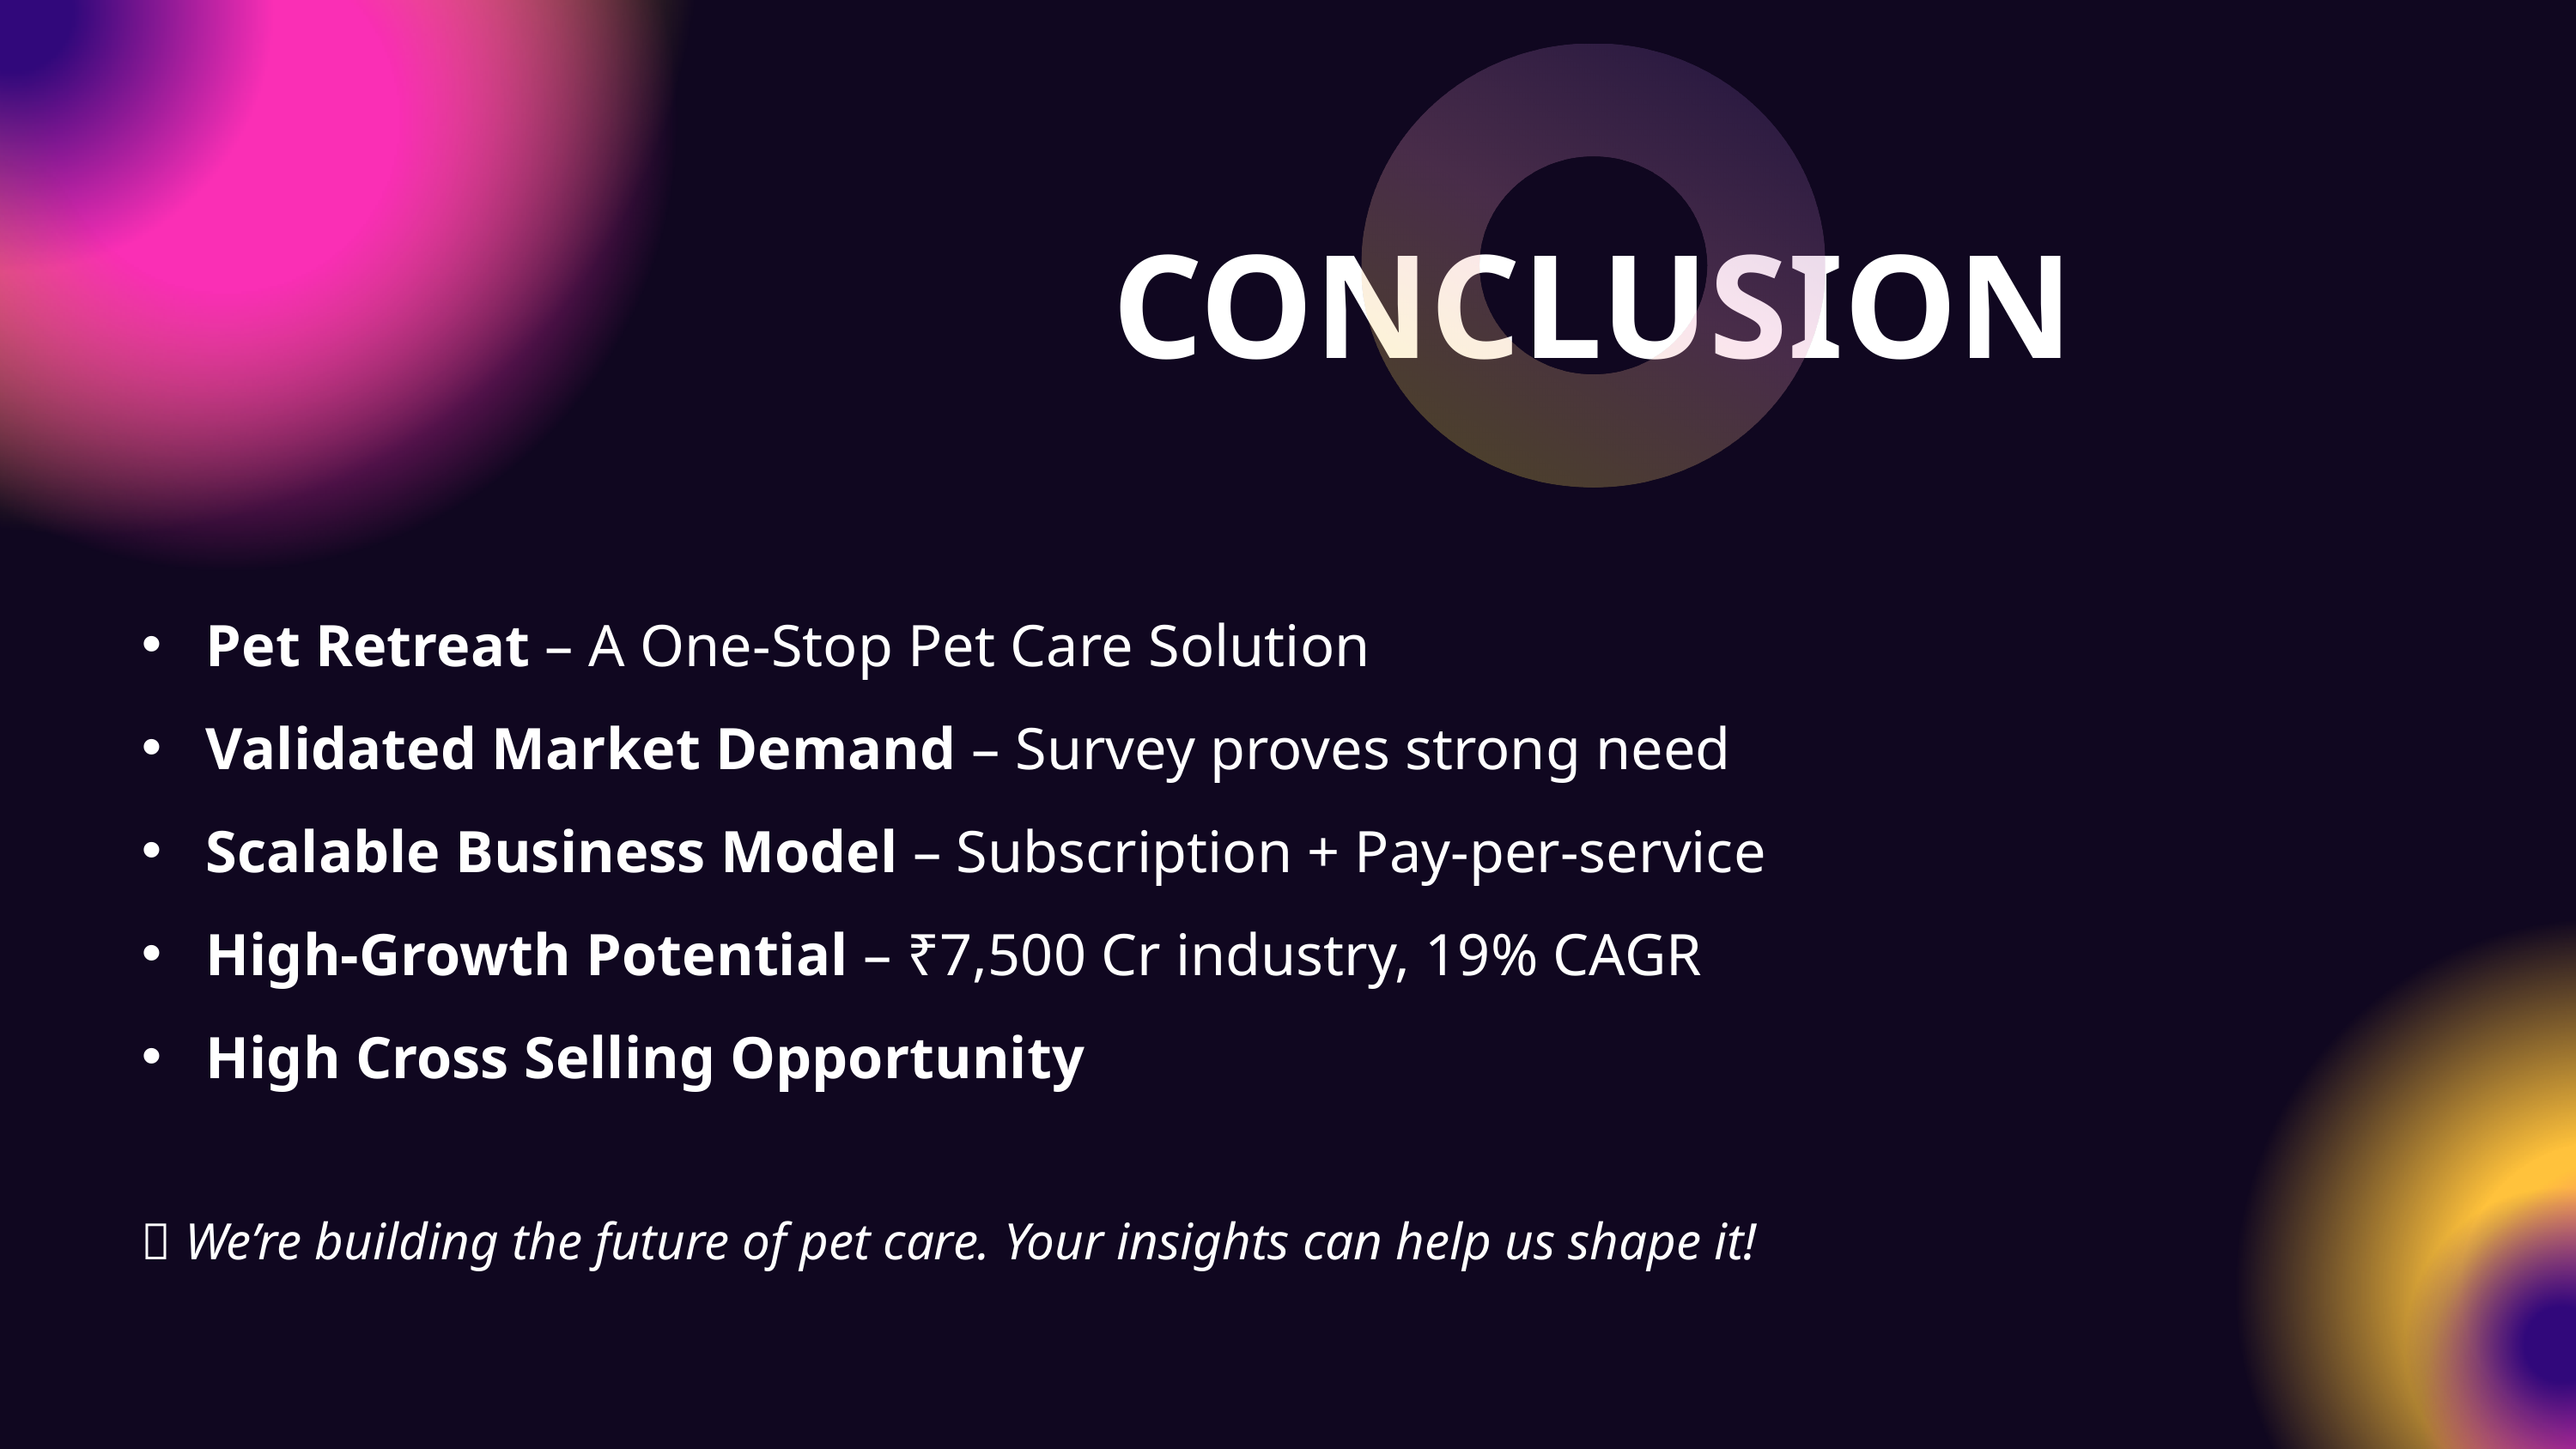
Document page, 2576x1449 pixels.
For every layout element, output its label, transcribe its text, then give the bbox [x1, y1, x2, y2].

text_box CONCLUSION [740, 48, 1361, 388]
text_box [0, 0, 704, 574]
text_box CONCLUSION [1826, 48, 2446, 388]
text_box [2234, 918, 2576, 1449]
text_box [1361, 44, 1826, 488]
text_box Pet Retreat – A One-Stop Pet Care Solution Validated Market Demand – Survey proves strong need Scalable Business Model – Subscription + Pay-per-service High-Growth Potential – ₹7,500 Cr industry, 19% CAGR High Cross Selling Opportunity 💡 We’re building the future of pet care. Your insights can help us shape it! [129, 568, 2082, 1276]
